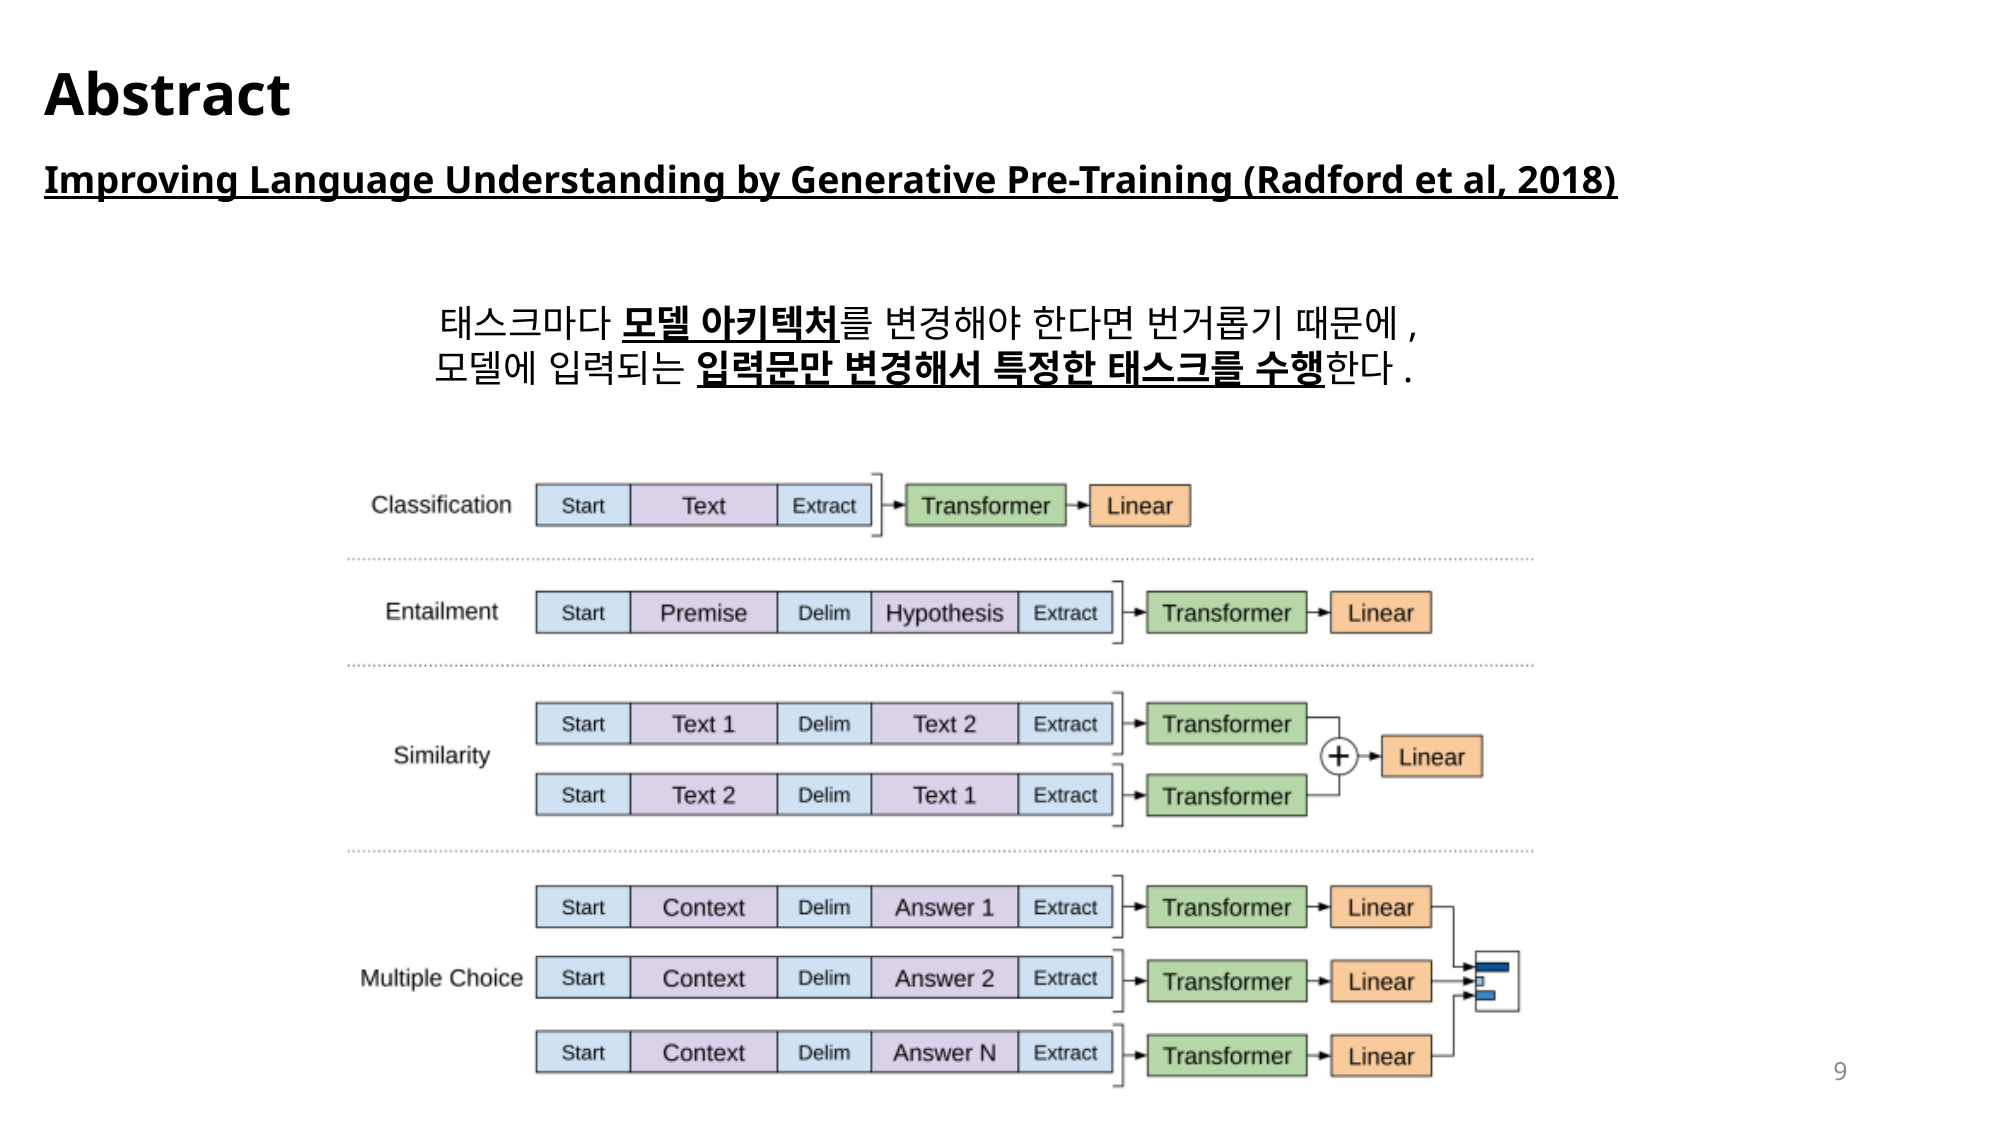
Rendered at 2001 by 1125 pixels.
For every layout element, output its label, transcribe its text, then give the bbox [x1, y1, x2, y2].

text_box Improving Language Understanding by Generative Pre-Training (Radford et al, 2018) [29, 148, 1636, 253]
picture [337, 398, 1555, 1097]
slide_number 9 [1412, 1042, 1863, 1103]
text_box 태스크마다 모델 아키텍처를 변경해야 한다면 번거롭기 때문에, 모델에 입력되는 입력문만 변경해서 특정한 태스크를 수행한다. [303, 292, 1554, 397]
title Abstract [29, 20, 1498, 136]
